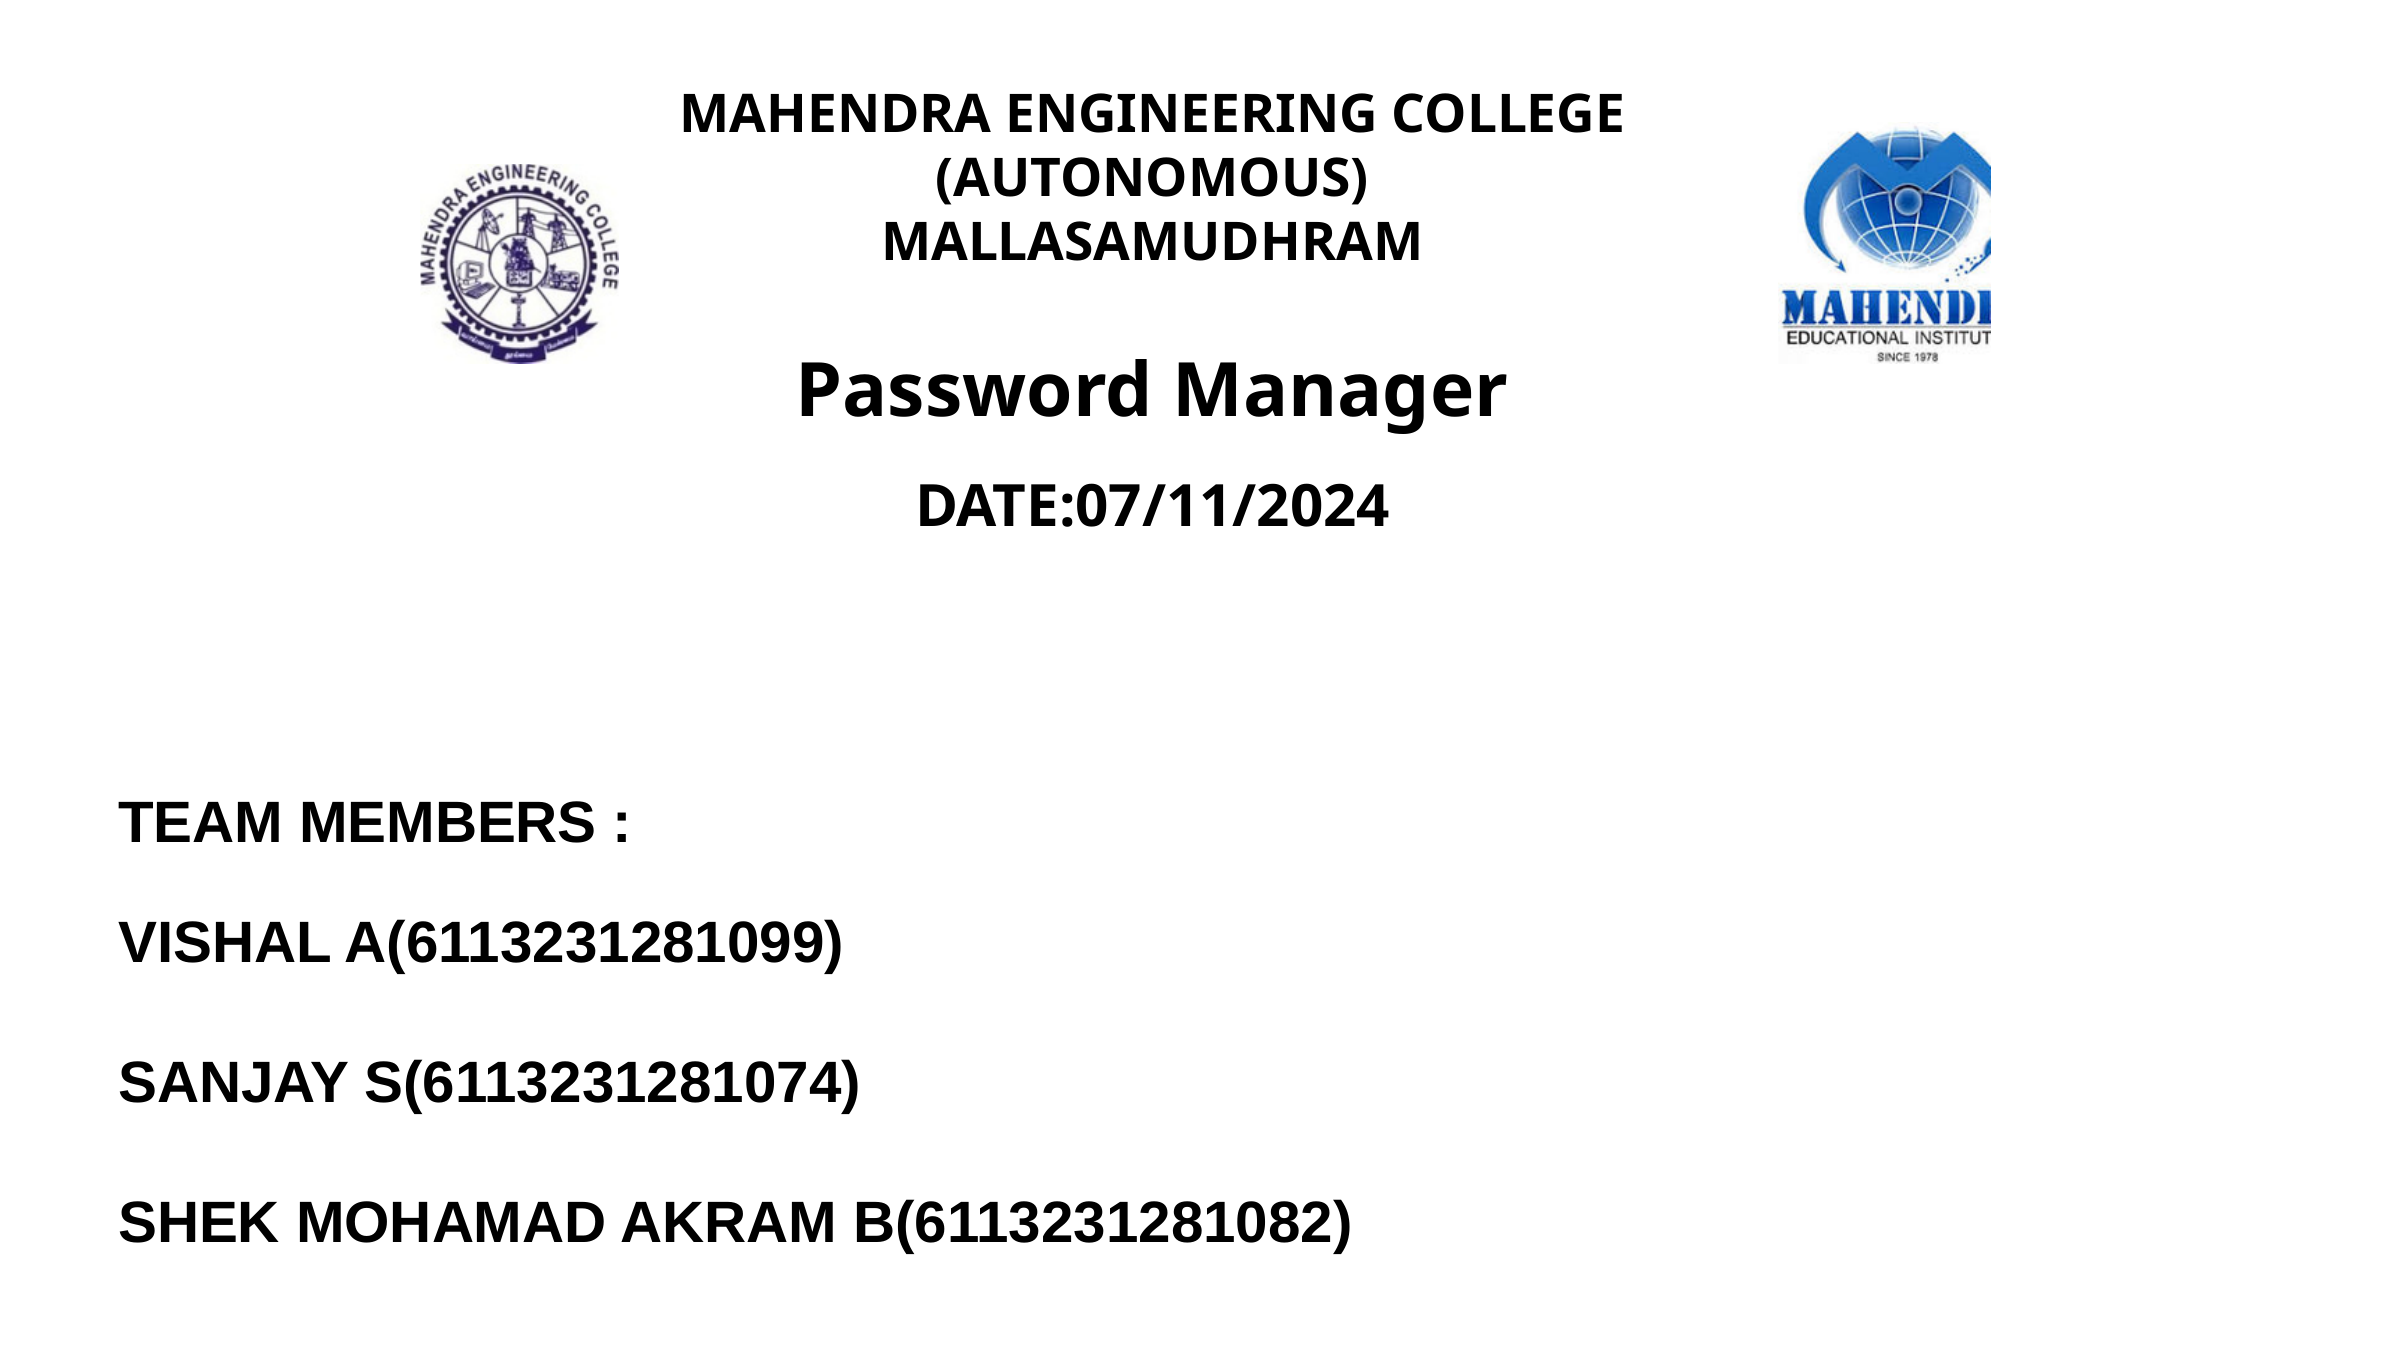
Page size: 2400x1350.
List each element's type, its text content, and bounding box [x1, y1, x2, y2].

text_box [1778, 122, 1991, 364]
text_box [420, 164, 619, 364]
text_box TEAM MEMBERS : VISHAL A(6113231281099) SANJAY S(6113231281074) SHEK MOHAMAD AKRAM B(6113231281082) [103, 777, 1779, 1262]
text_box MAHENDRA ENGINEERING COLLEGE (AUTONOMOUS) MALLASAMUDHRAM Password Manager DATE:07/11/2024 [23, 79, 2282, 678]
